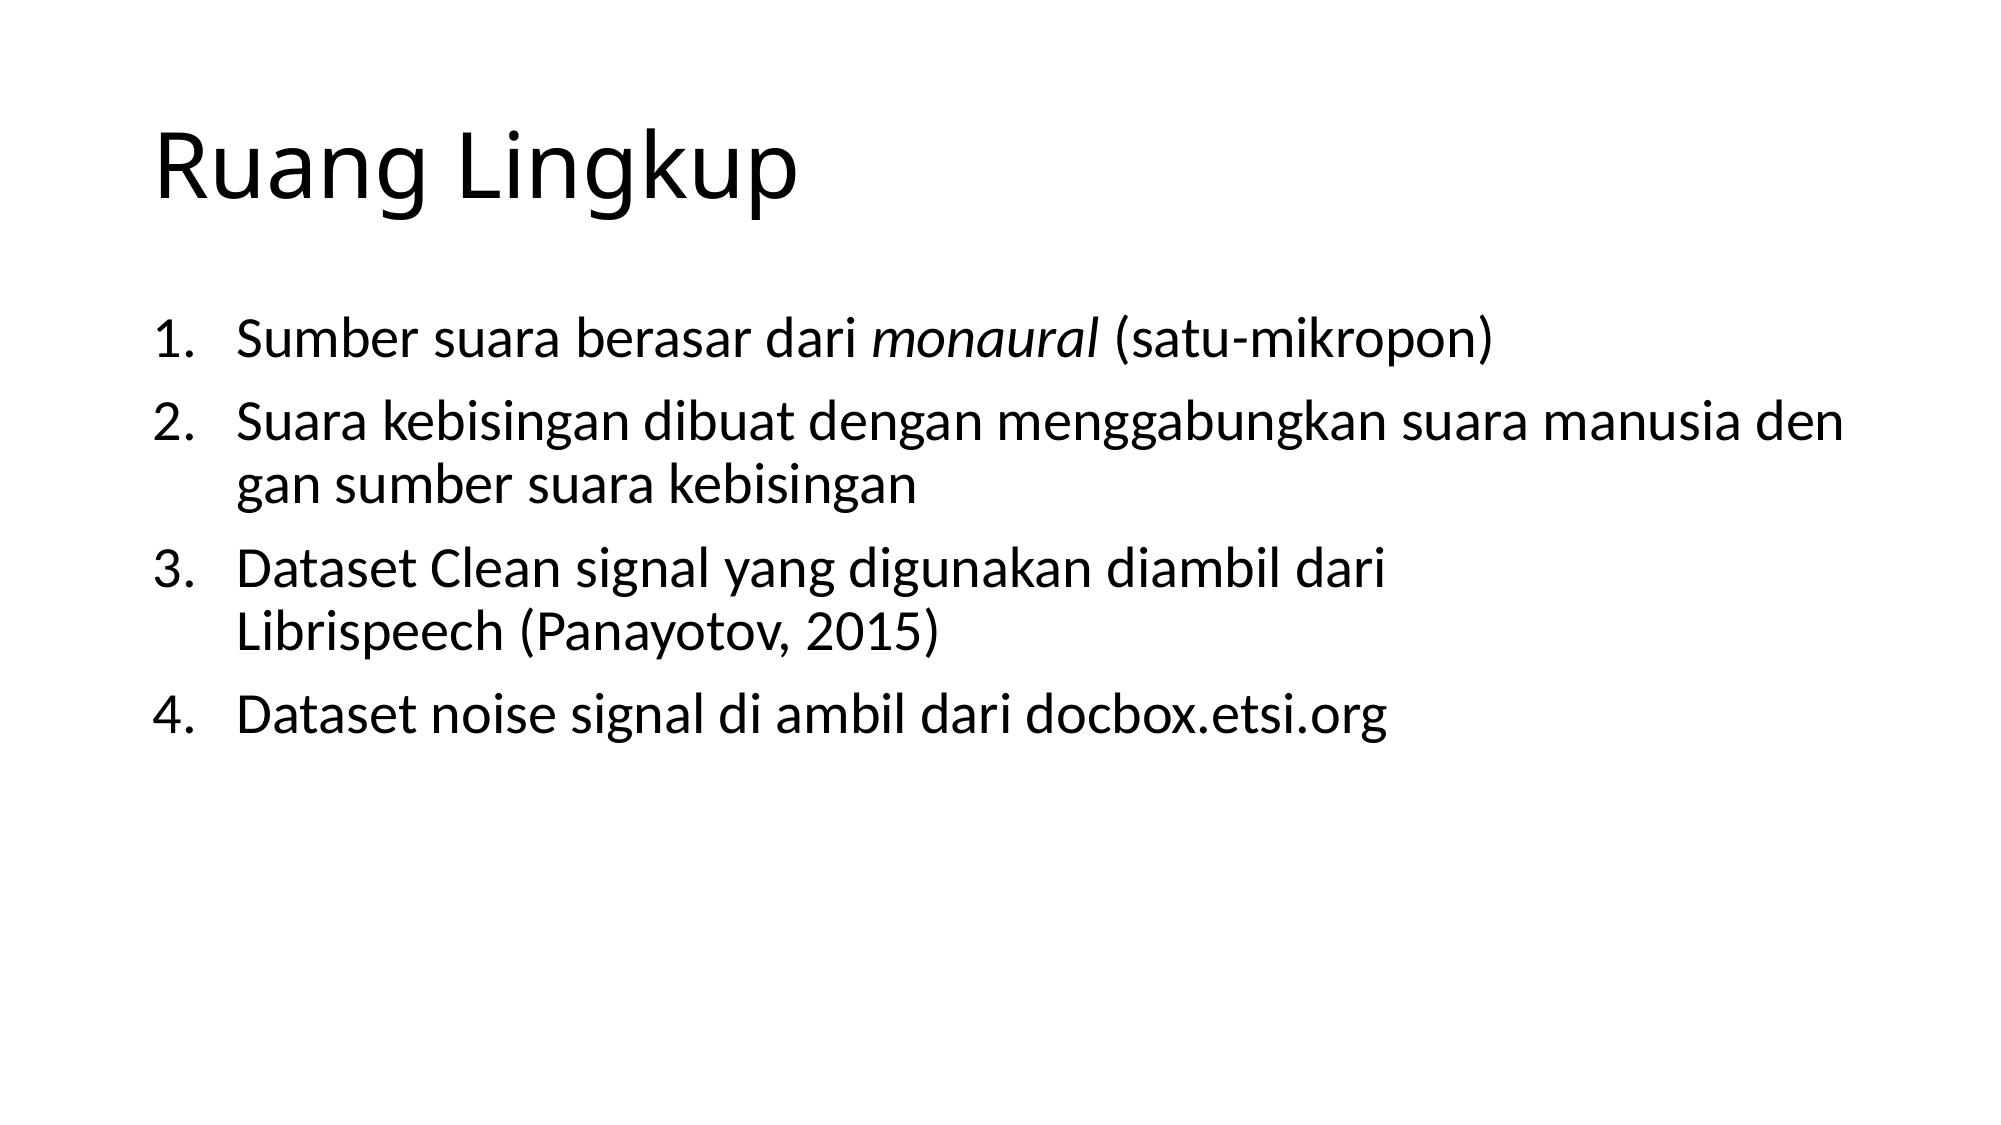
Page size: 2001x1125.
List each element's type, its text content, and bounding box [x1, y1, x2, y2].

list Sumber suara berasar dari monaural (satu-mikropon) Suara kebisingan dibuat dengan menggabungkan suara manusia dengan sumber suara kebisingan Dataset Clean signal yang digunakan diambil dari Librispeech (Panayotov, 2015) Dataset noise signal di ambil dari docbox.etsi.org [137, 299, 1863, 1014]
title Ruang Lingkup [137, 59, 1863, 278]
